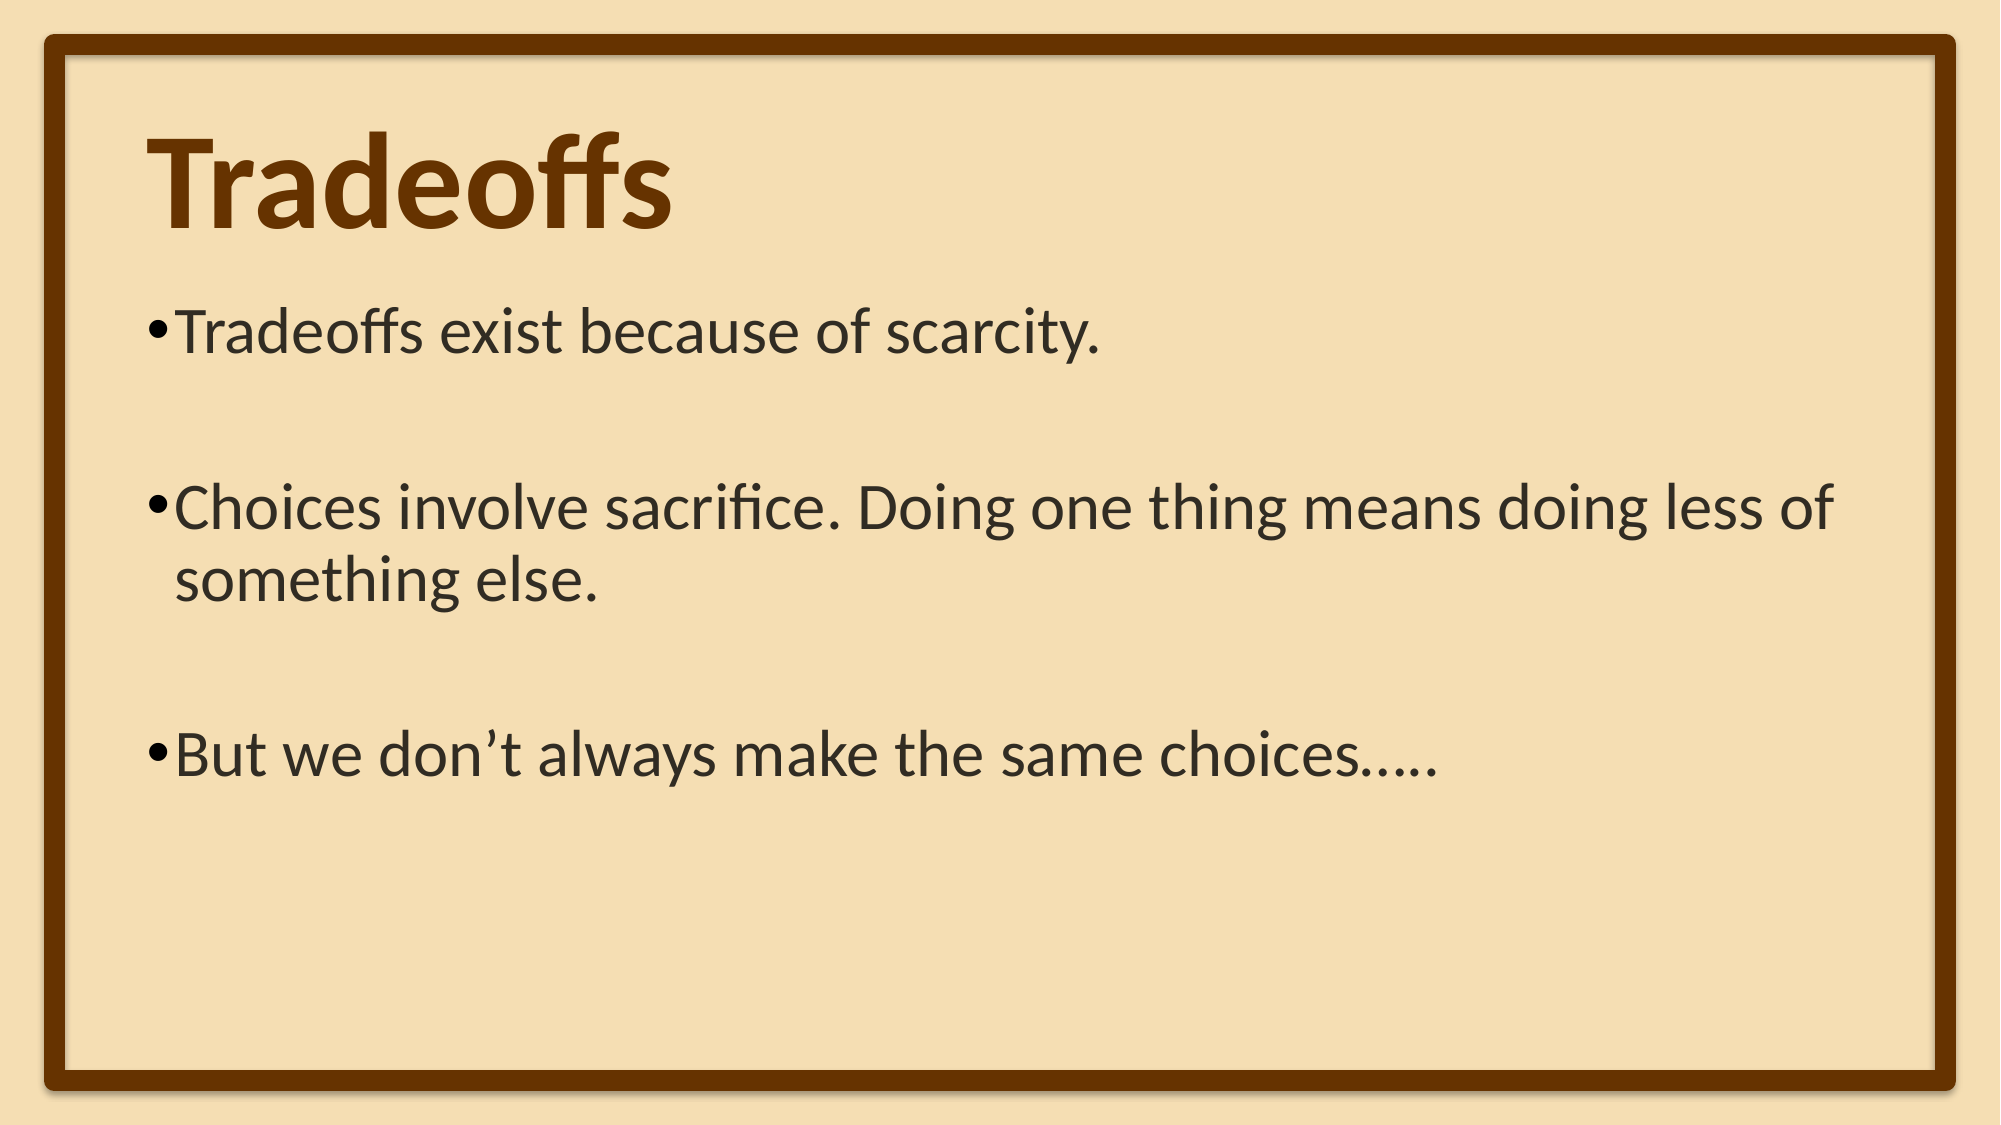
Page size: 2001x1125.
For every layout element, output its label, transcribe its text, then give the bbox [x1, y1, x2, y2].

text_box Tradeoffs [131, 69, 1863, 264]
text_box Tradeoffs exist because of scarcity. Choices involve sacrifice. Doing one thing means doing less of something else. But we don’t always make the same choices….. [131, 288, 1863, 1014]
text_box [54, 43, 1946, 1082]
